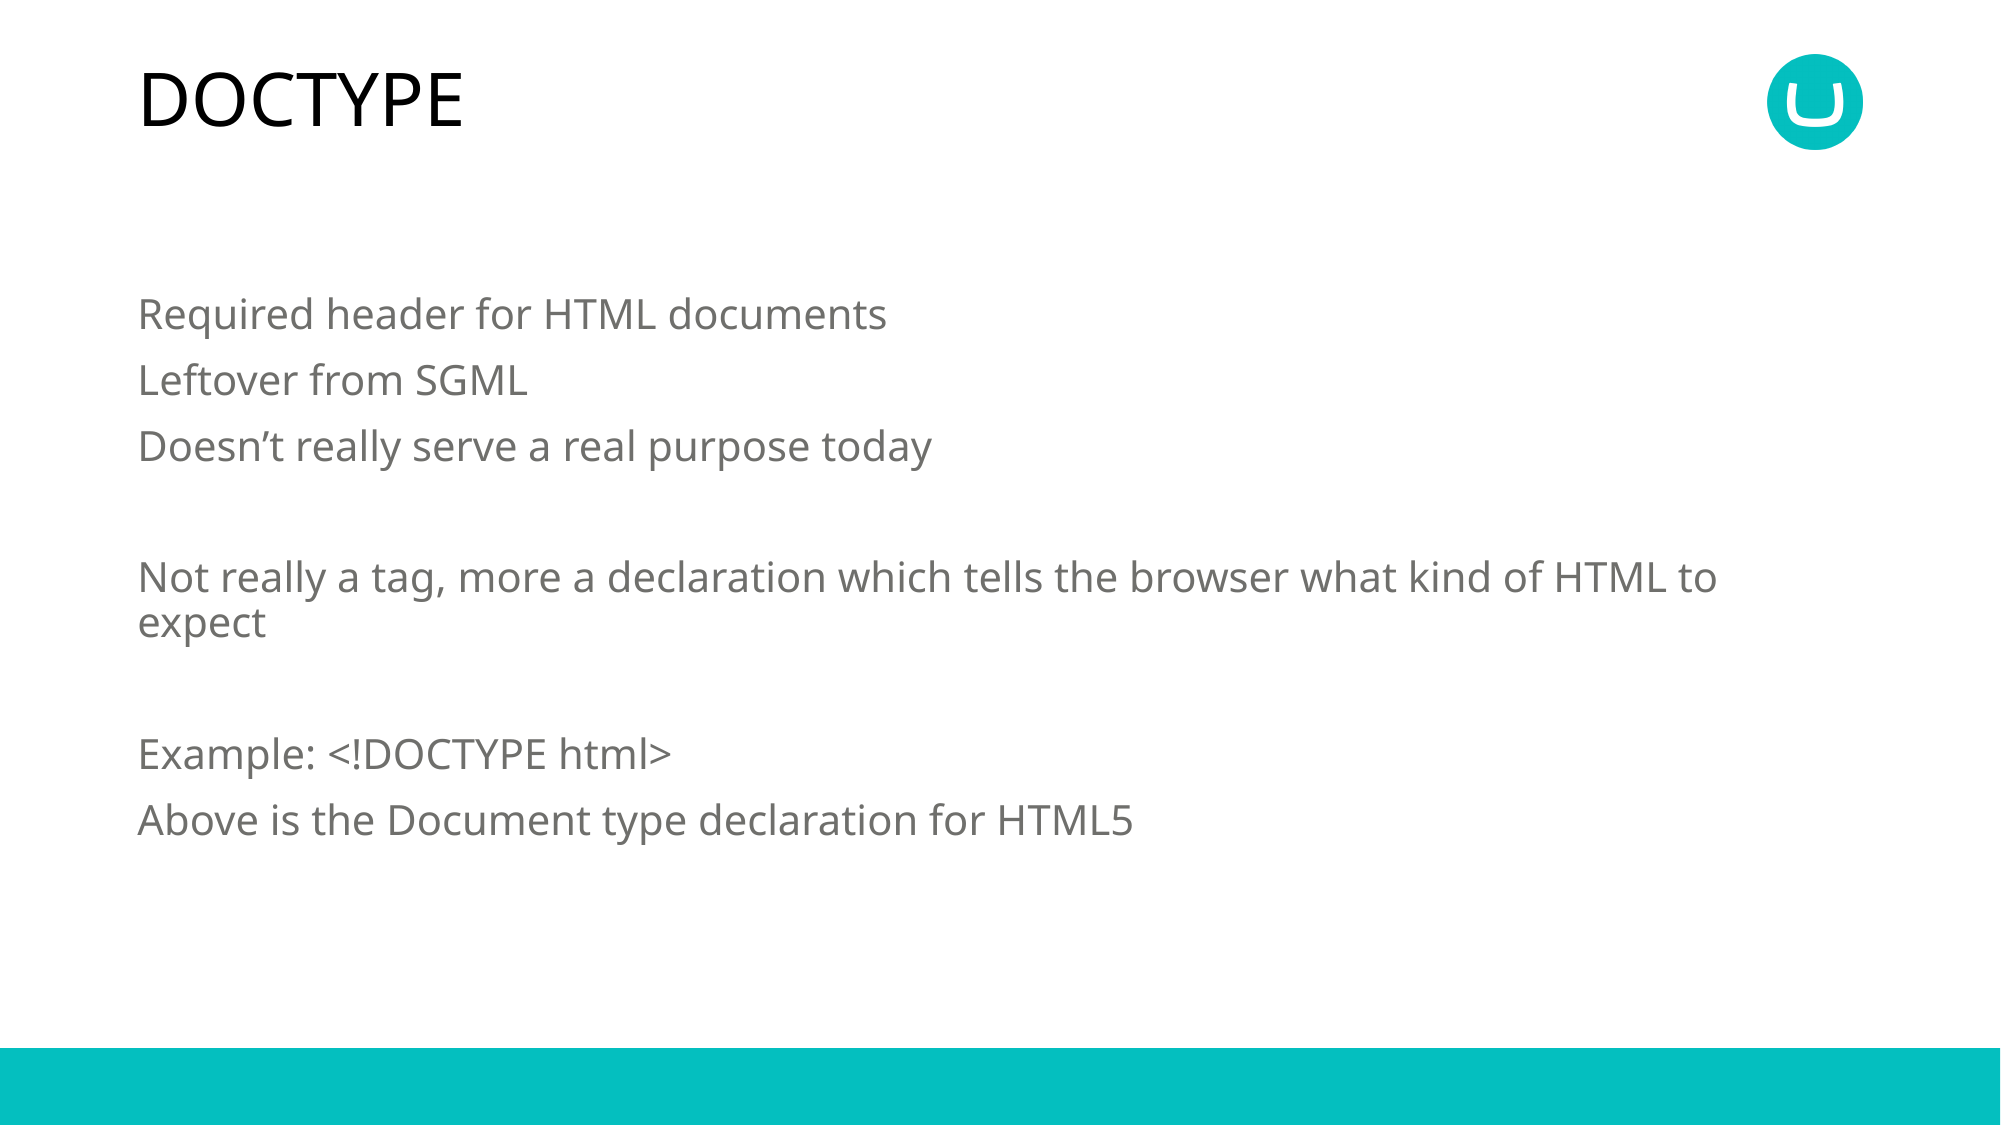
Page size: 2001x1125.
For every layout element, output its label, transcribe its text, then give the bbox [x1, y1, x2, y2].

list Required header for HTML documents Leftover from SGML Doesn’t really serve a real purpose today Not really a tag, more a declaration which tells the browser what kind of HTML to expect Example: <!DOCTYPE html> Above is the Document type declaration for HTML5 [137, 190, 1863, 1014]
picture [1767, 54, 1863, 150]
title DOCTYPE [137, 54, 1662, 150]
